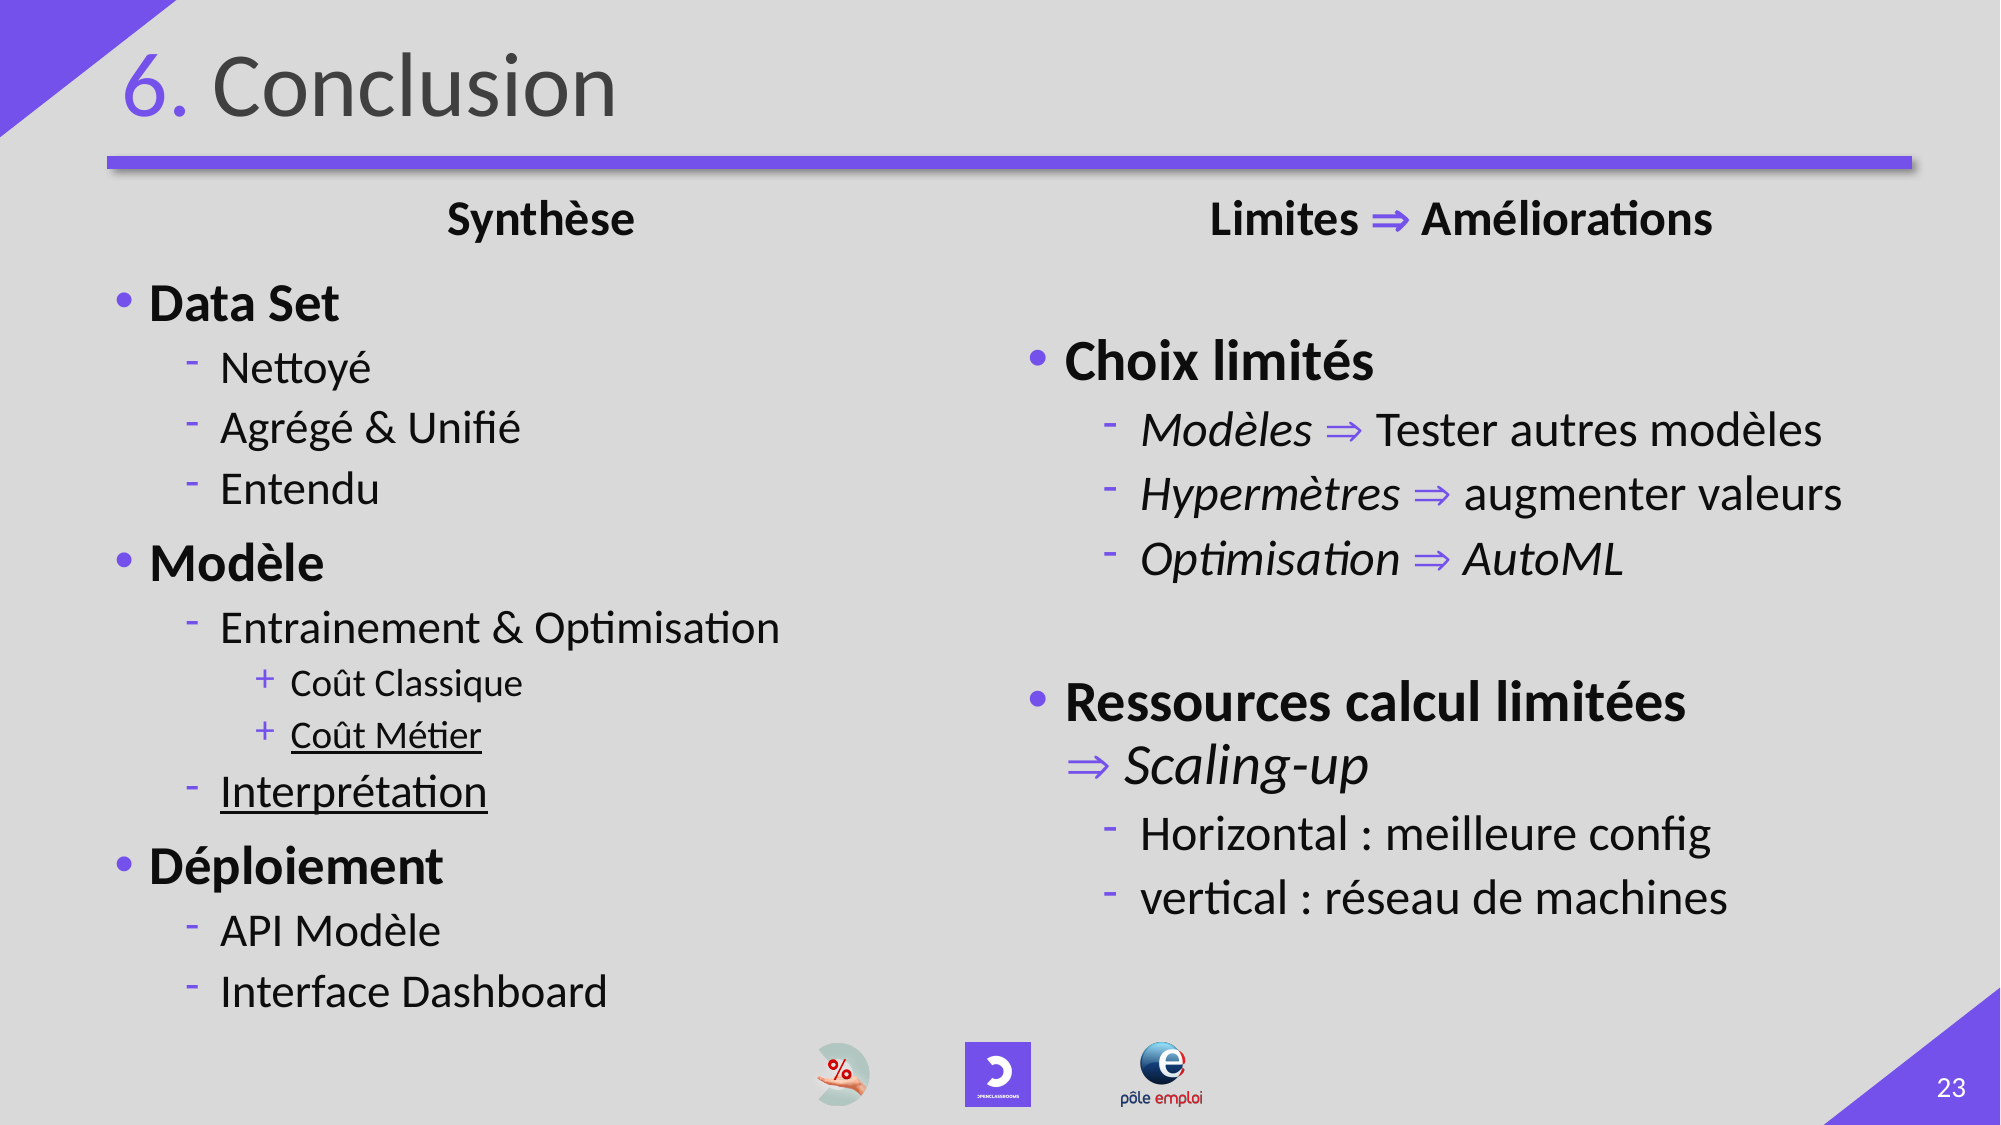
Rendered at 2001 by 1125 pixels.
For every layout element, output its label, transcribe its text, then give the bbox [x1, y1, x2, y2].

title 6. Conclusion [106, 0, 1912, 196]
picture [1121, 1042, 1202, 1107]
picture [965, 1042, 1031, 1107]
list Synthèse [99, 179, 984, 254]
list Limites  Améliorations [1020, 196, 1905, 254]
list Choix limités Modèles  Tester autres modèles Hypermètres  augmenter valeurs Optimisation  AutoML Ressources calcul limitées  Scaling-up Horizontal : meilleure config vertical : réseau de machines [1012, 266, 1912, 1031]
picture [798, 1043, 875, 1106]
list Data Set Nettoyé Agrégé & Unifié Entendu Modèle Entrainement & Optimisation Coût Classique Coût Métier Interprétation Déploiement API Modèle Interface Dashboard [99, 266, 984, 1031]
slide_number 23 [1911, 1056, 1992, 1117]
